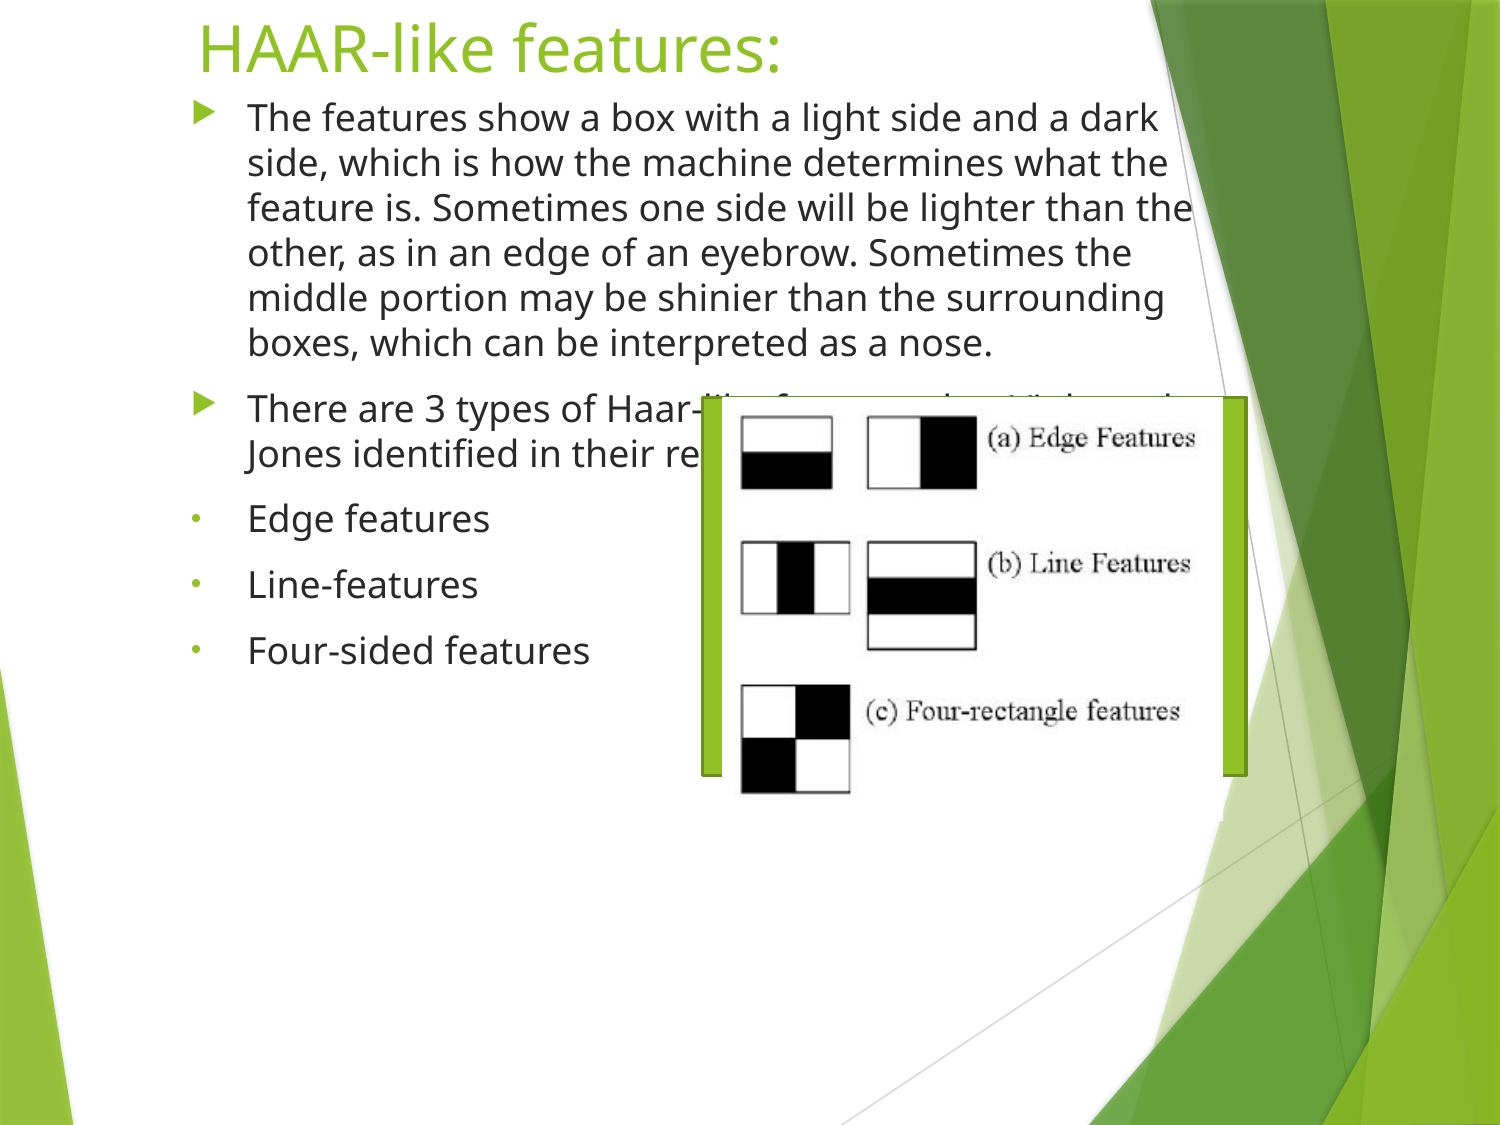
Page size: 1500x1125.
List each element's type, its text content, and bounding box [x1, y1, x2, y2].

title HAAR-like features: [183, 0, 1261, 173]
picture [722, 396, 1224, 821]
list The features show a box with a light side and a dark side, which is how the machine determines what the feature is. Sometimes one side will be lighter than the other, as in an edge of an eyebrow. Sometimes the middle portion may be shinier than the surrounding boxes, which can be interpreted as a nose. There are 3 types of Haar-like features that Viola and Jones identified in their research: Edge features Line-features Four-sided features [175, 86, 1254, 776]
text_box [1225, 396, 1248, 777]
text_box [701, 396, 721, 777]
